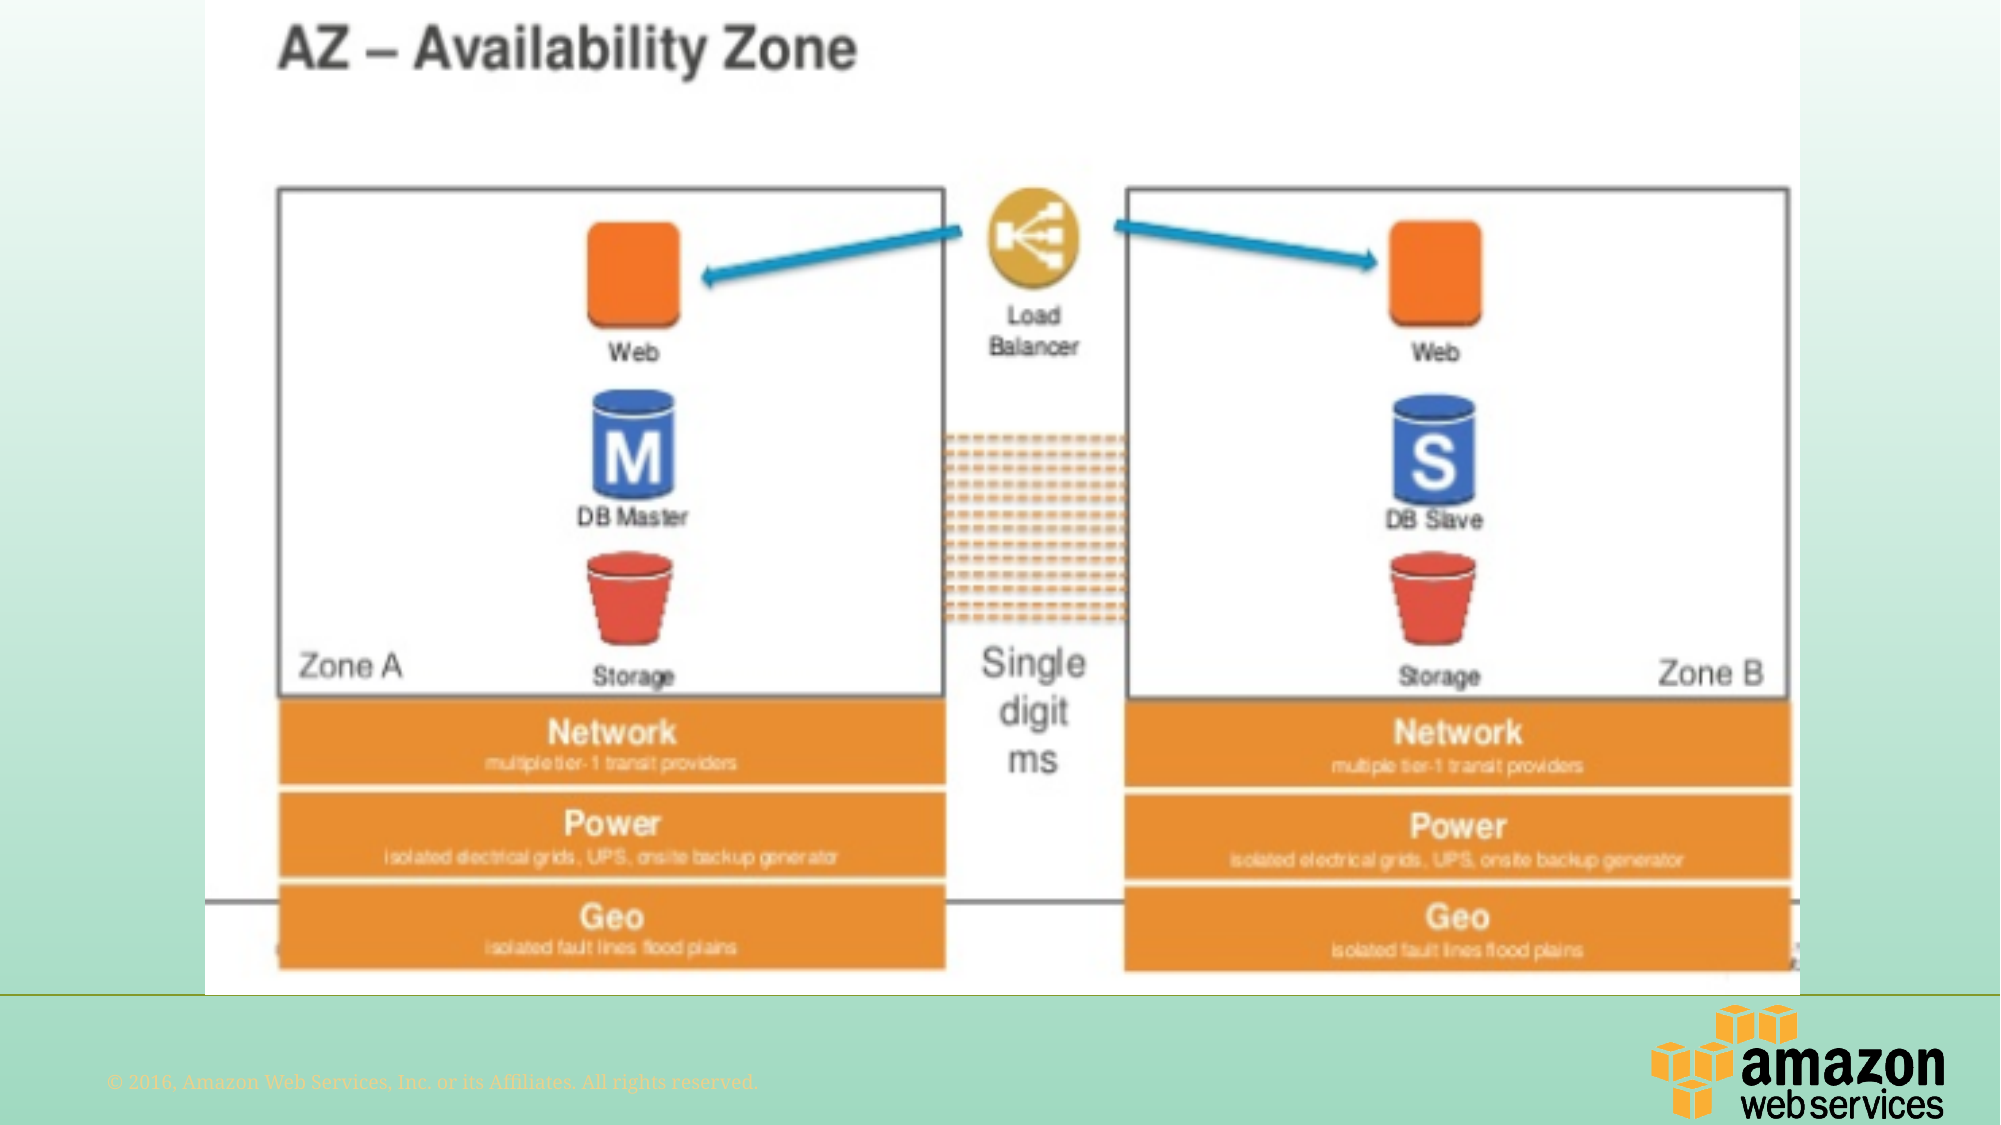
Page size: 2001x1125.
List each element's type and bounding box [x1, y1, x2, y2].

picture [1648, 999, 1948, 1125]
picture [205, 0, 1801, 996]
